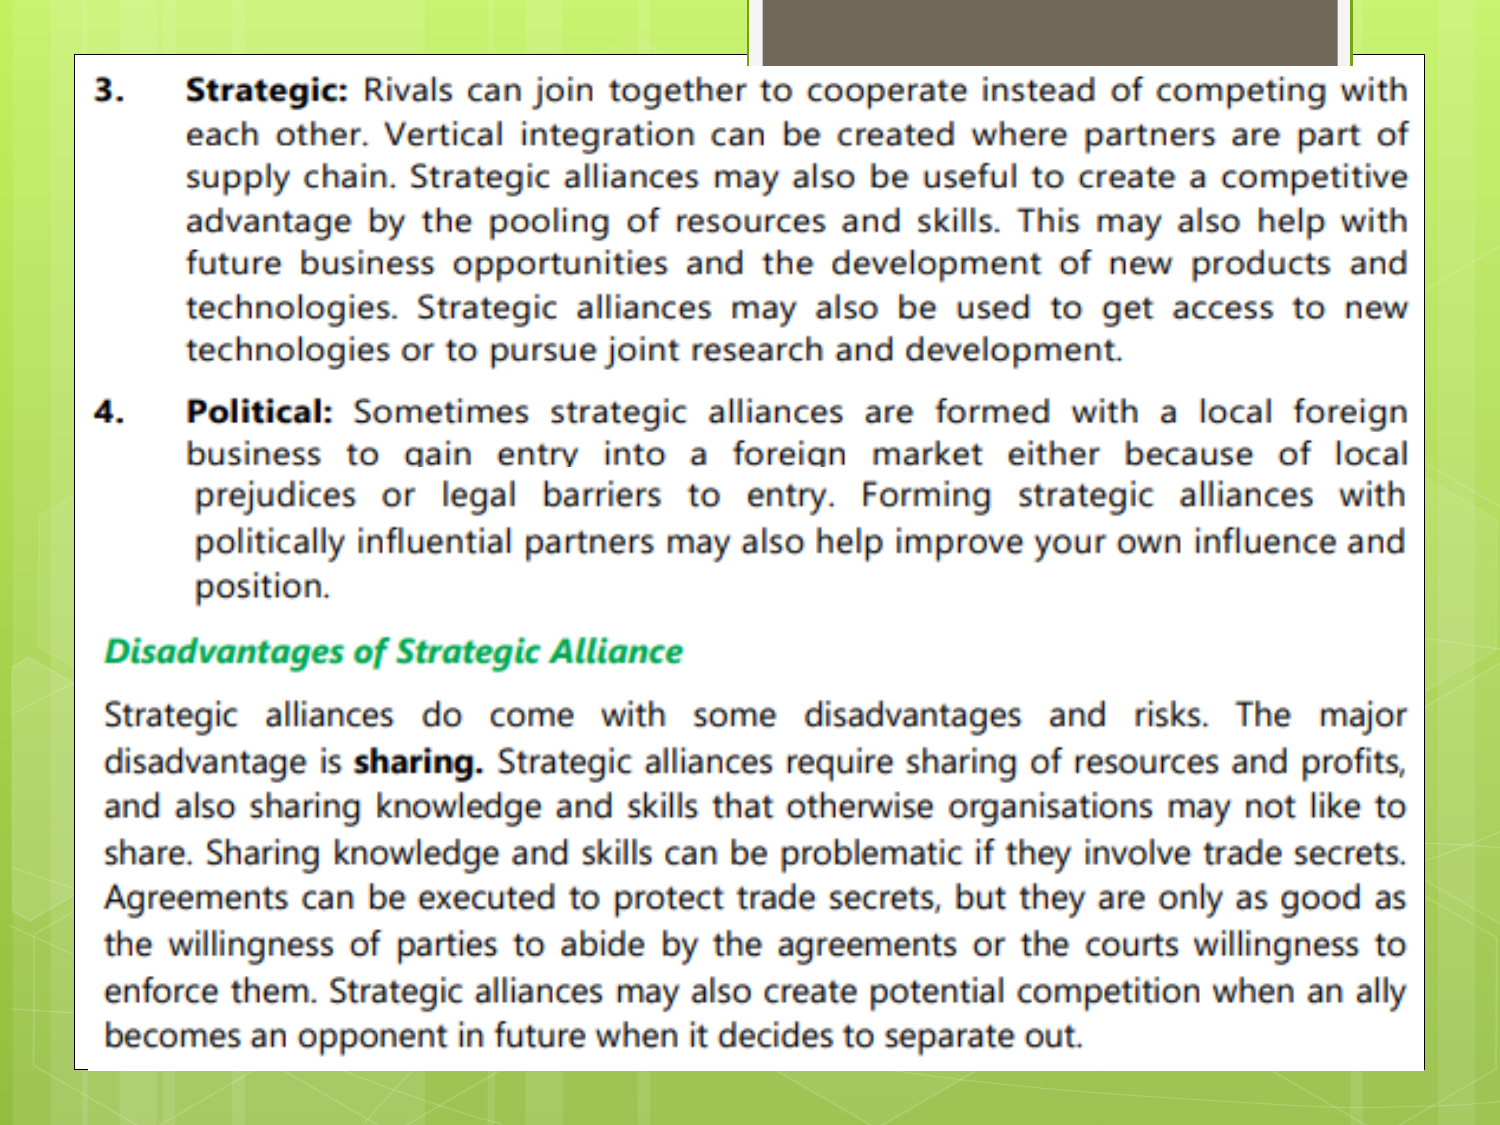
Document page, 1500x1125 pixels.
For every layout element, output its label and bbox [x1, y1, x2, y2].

picture [88, 66, 1424, 1071]
